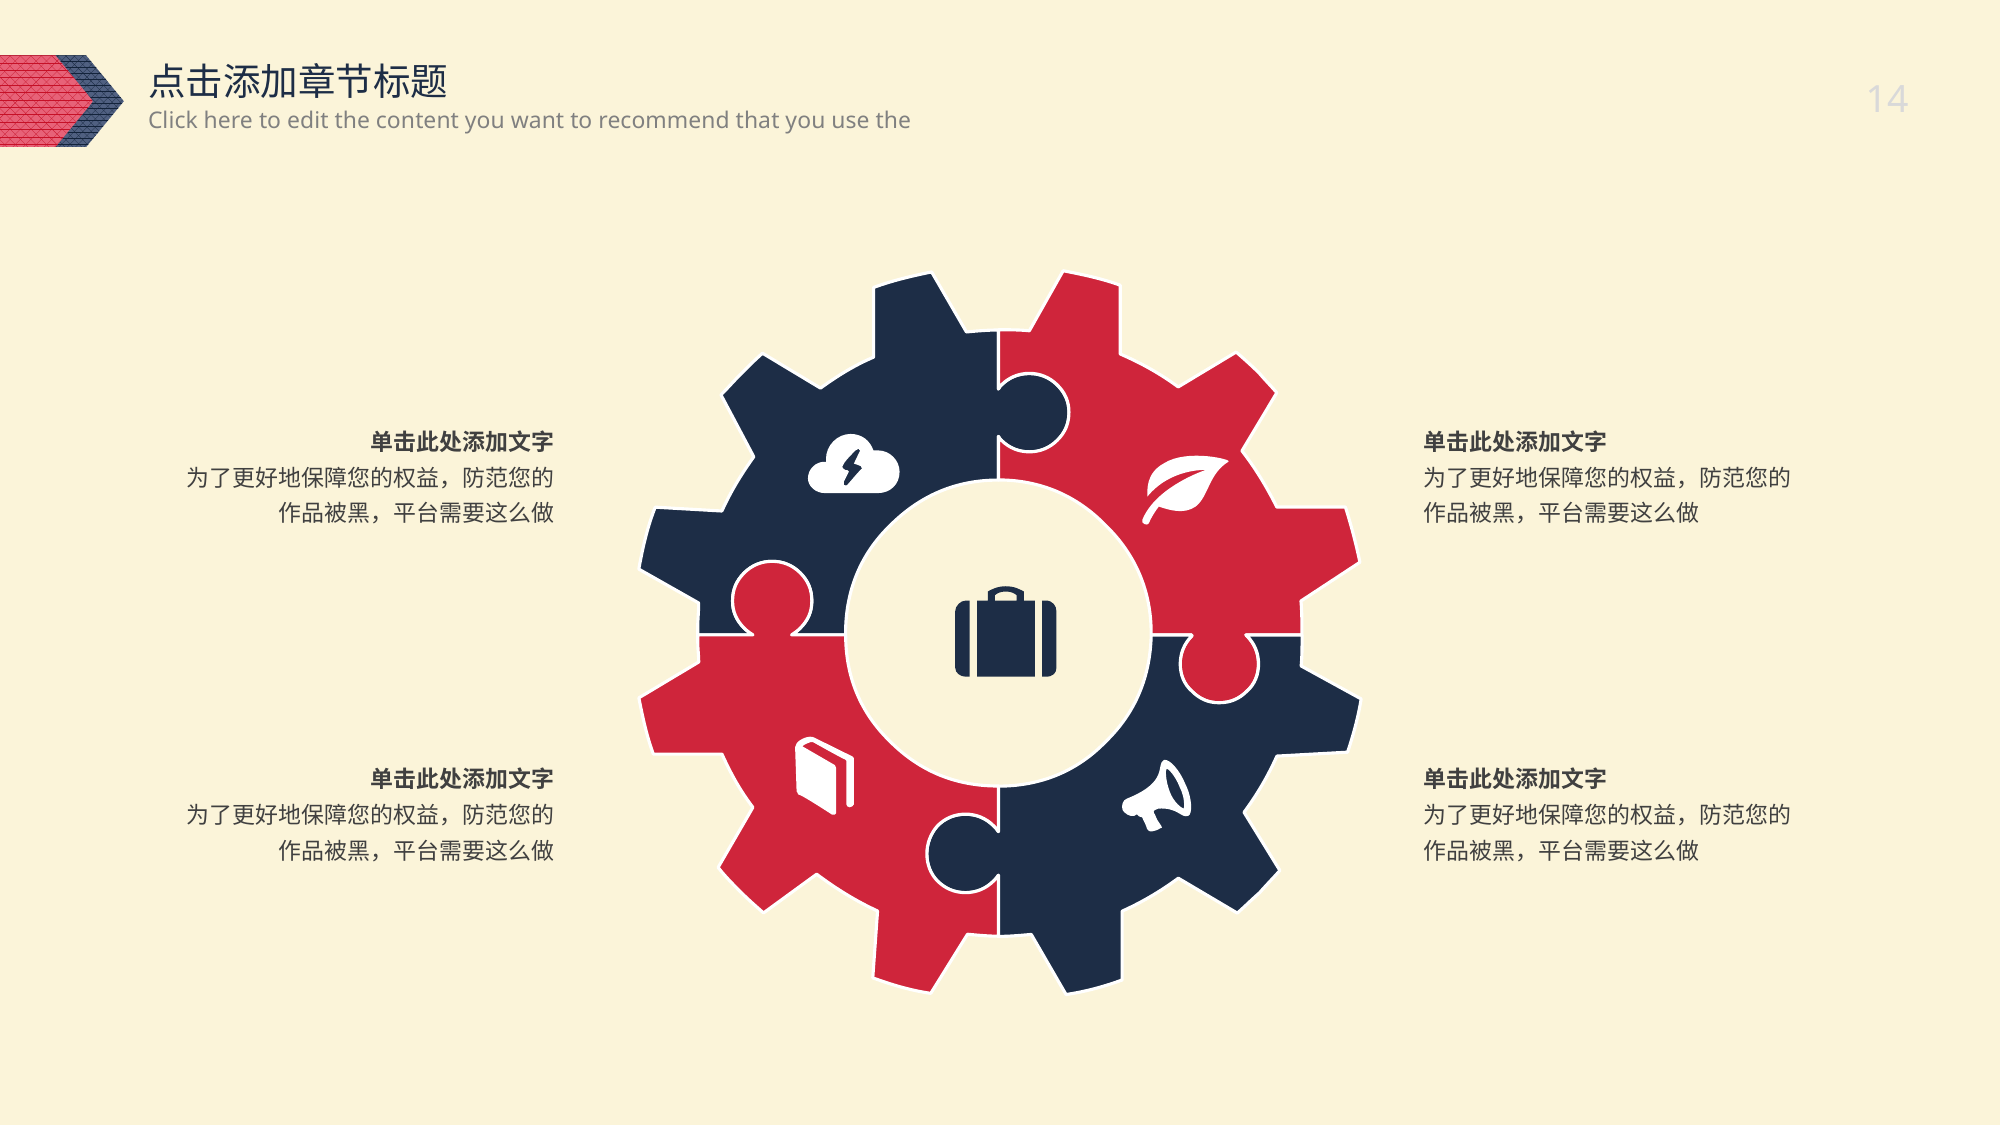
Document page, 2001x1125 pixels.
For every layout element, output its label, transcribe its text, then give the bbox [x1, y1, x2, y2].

text_box [1042, 600, 1057, 677]
text_box 单击此处添加文字 为了更好地保障您的权益，防范您的作品被黑，平台需要这么做 [149, 412, 570, 534]
text_box [638, 271, 1068, 634]
text_box 单击此处添加文字 为了更好地保障您的权益，防范您的作品被黑，平台需要这么做 [1408, 749, 1829, 872]
text_box [955, 600, 970, 677]
list Click here to edit the content you want to recommend that you use the [133, 101, 1427, 152]
text_box [1142, 455, 1229, 525]
list 点击添加章节标题 [133, 55, 1427, 101]
text_box [807, 433, 900, 494]
text_box [998, 270, 1360, 702]
text_box [927, 634, 1362, 995]
text_box [638, 561, 999, 994]
text_box [795, 736, 854, 815]
text_box [1122, 759, 1192, 832]
text_box [977, 586, 1035, 677]
text_box 单击此处添加文字 为了更好地保障您的权益，防范您的作品被黑，平台需要这么做 [149, 749, 570, 872]
text_box 单击此处添加文字 为了更好地保障您的权益，防范您的作品被黑，平台需要这么做 [1408, 412, 1829, 534]
